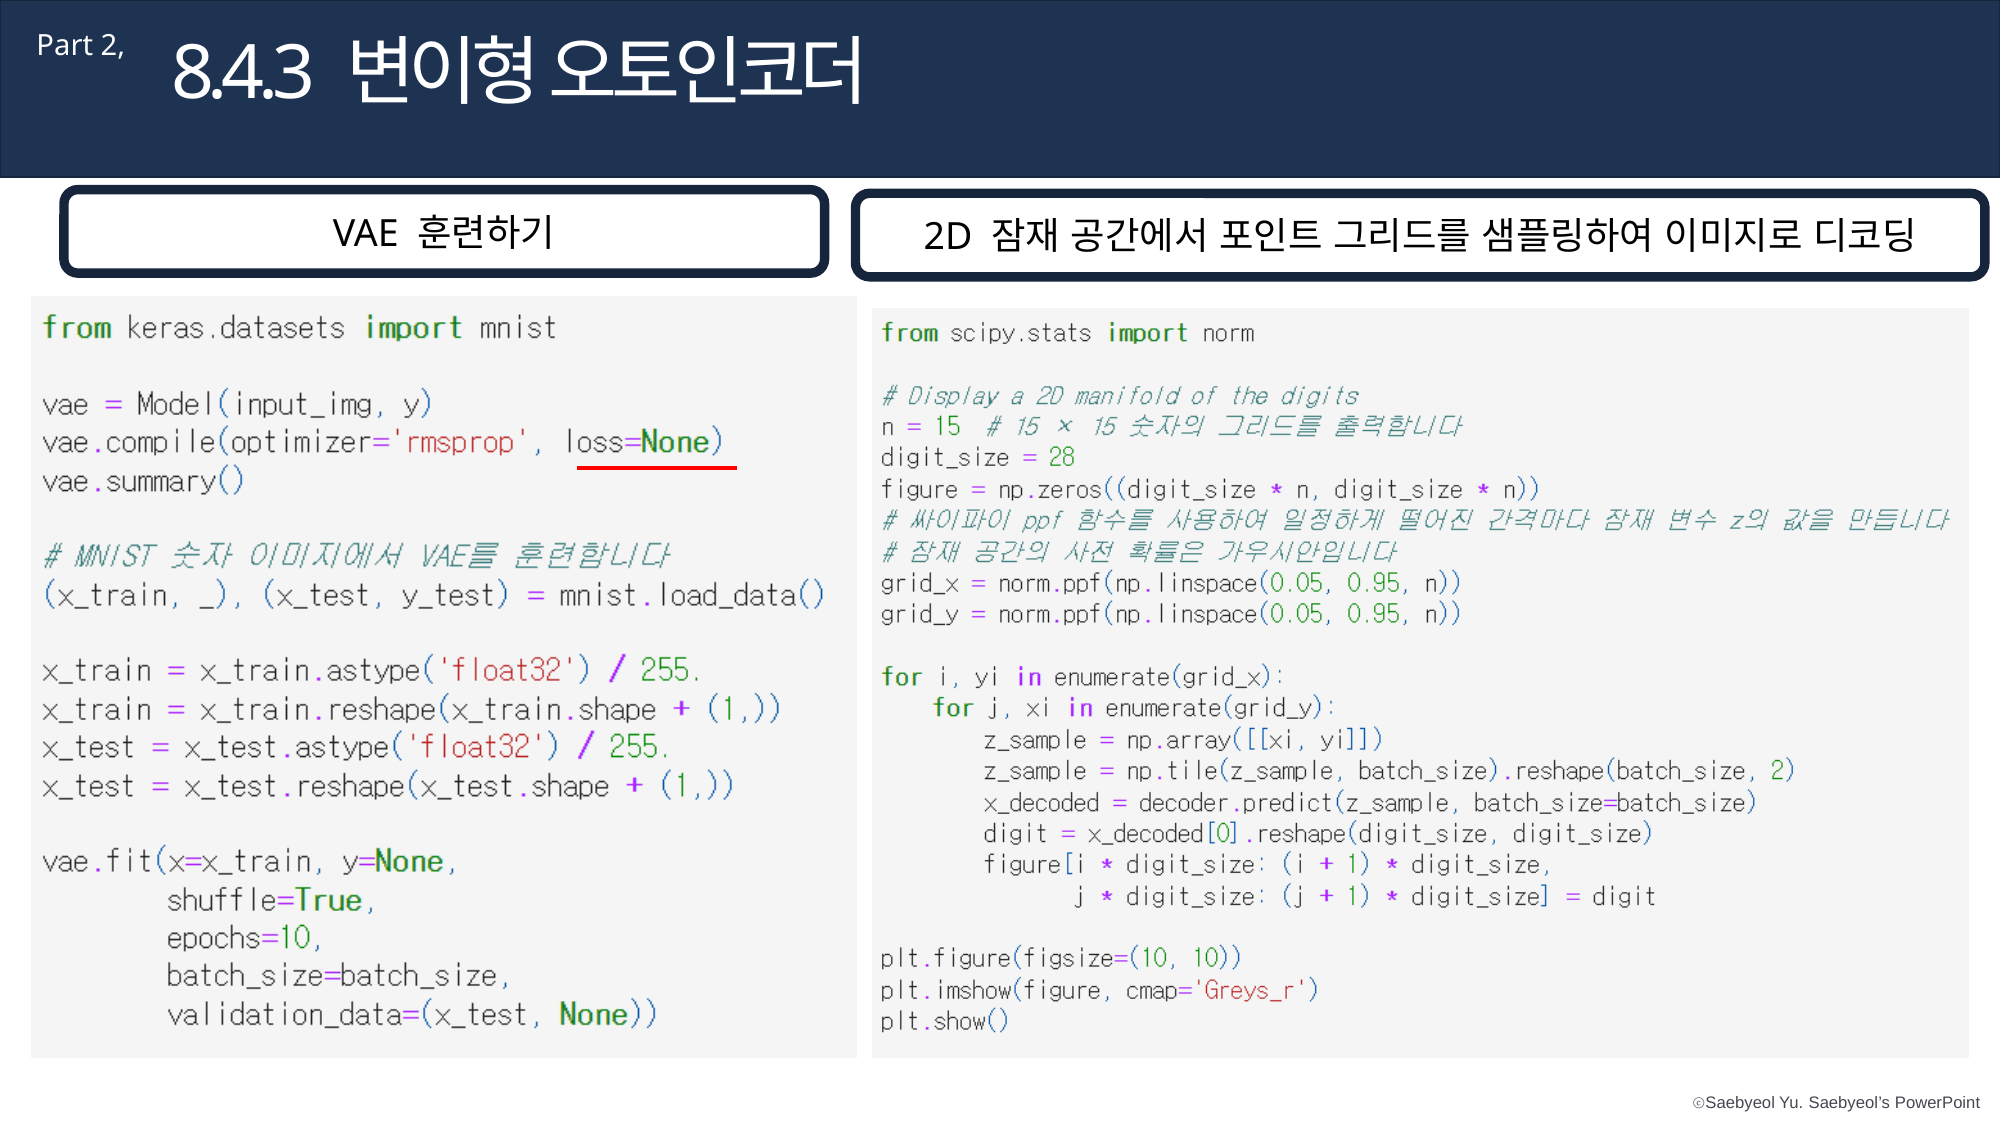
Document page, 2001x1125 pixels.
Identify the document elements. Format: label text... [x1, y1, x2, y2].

text_box 2D 잠재 공간에서 포인트 그리드를 샘플링하여 이미지로 디코딩 [854, 192, 1986, 278]
text_box 8.4.3 변이형 오토인코더 [156, 16, 884, 122]
text_box Part 2, [21, 19, 148, 69]
picture [872, 308, 1969, 1058]
picture [31, 296, 857, 1058]
text_box [0, 0, 2000, 178]
text_box VAE 훈련하기 [62, 188, 826, 275]
